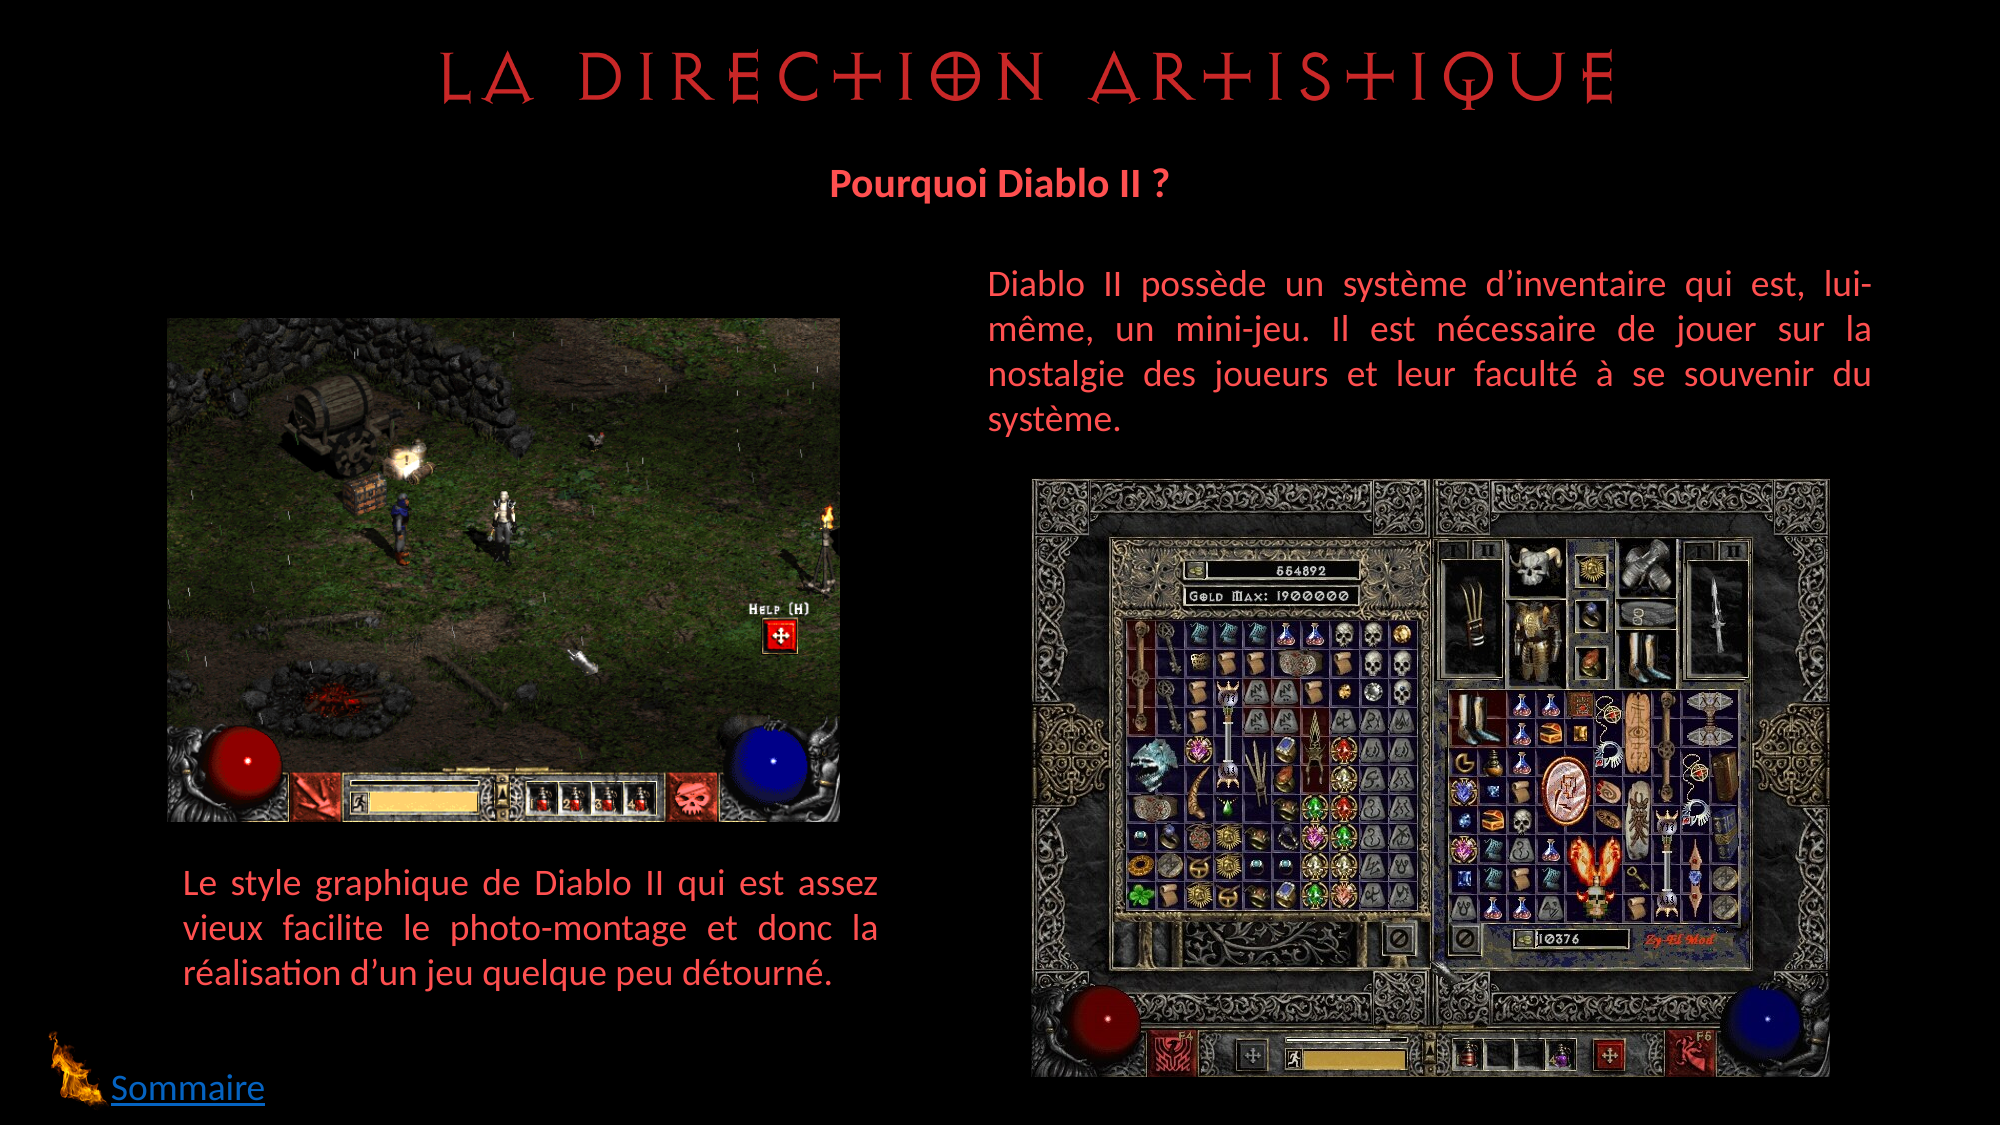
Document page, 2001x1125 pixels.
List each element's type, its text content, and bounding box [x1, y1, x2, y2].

picture [167, 318, 840, 822]
text_box Diablo II possède un système d’inventaire qui est, lui-même, un mini-jeu. Il est nécessaire de jouer sur la nostalgie des joueurs et leur faculté à se souvenir du système. [972, 251, 1889, 447]
picture [440, 48, 1623, 111]
picture [46, 1029, 131, 1115]
text_box Pourquoi Diablo II ? [0, 148, 2000, 214]
picture [1031, 478, 1830, 1077]
text_box Sommaire [96, 1055, 281, 1116]
text_box Le style graphique de Diablo II qui est assez vieux facilite le photo-montage et donc la réalisation d’un jeu quelque peu détourné. [167, 850, 895, 1001]
